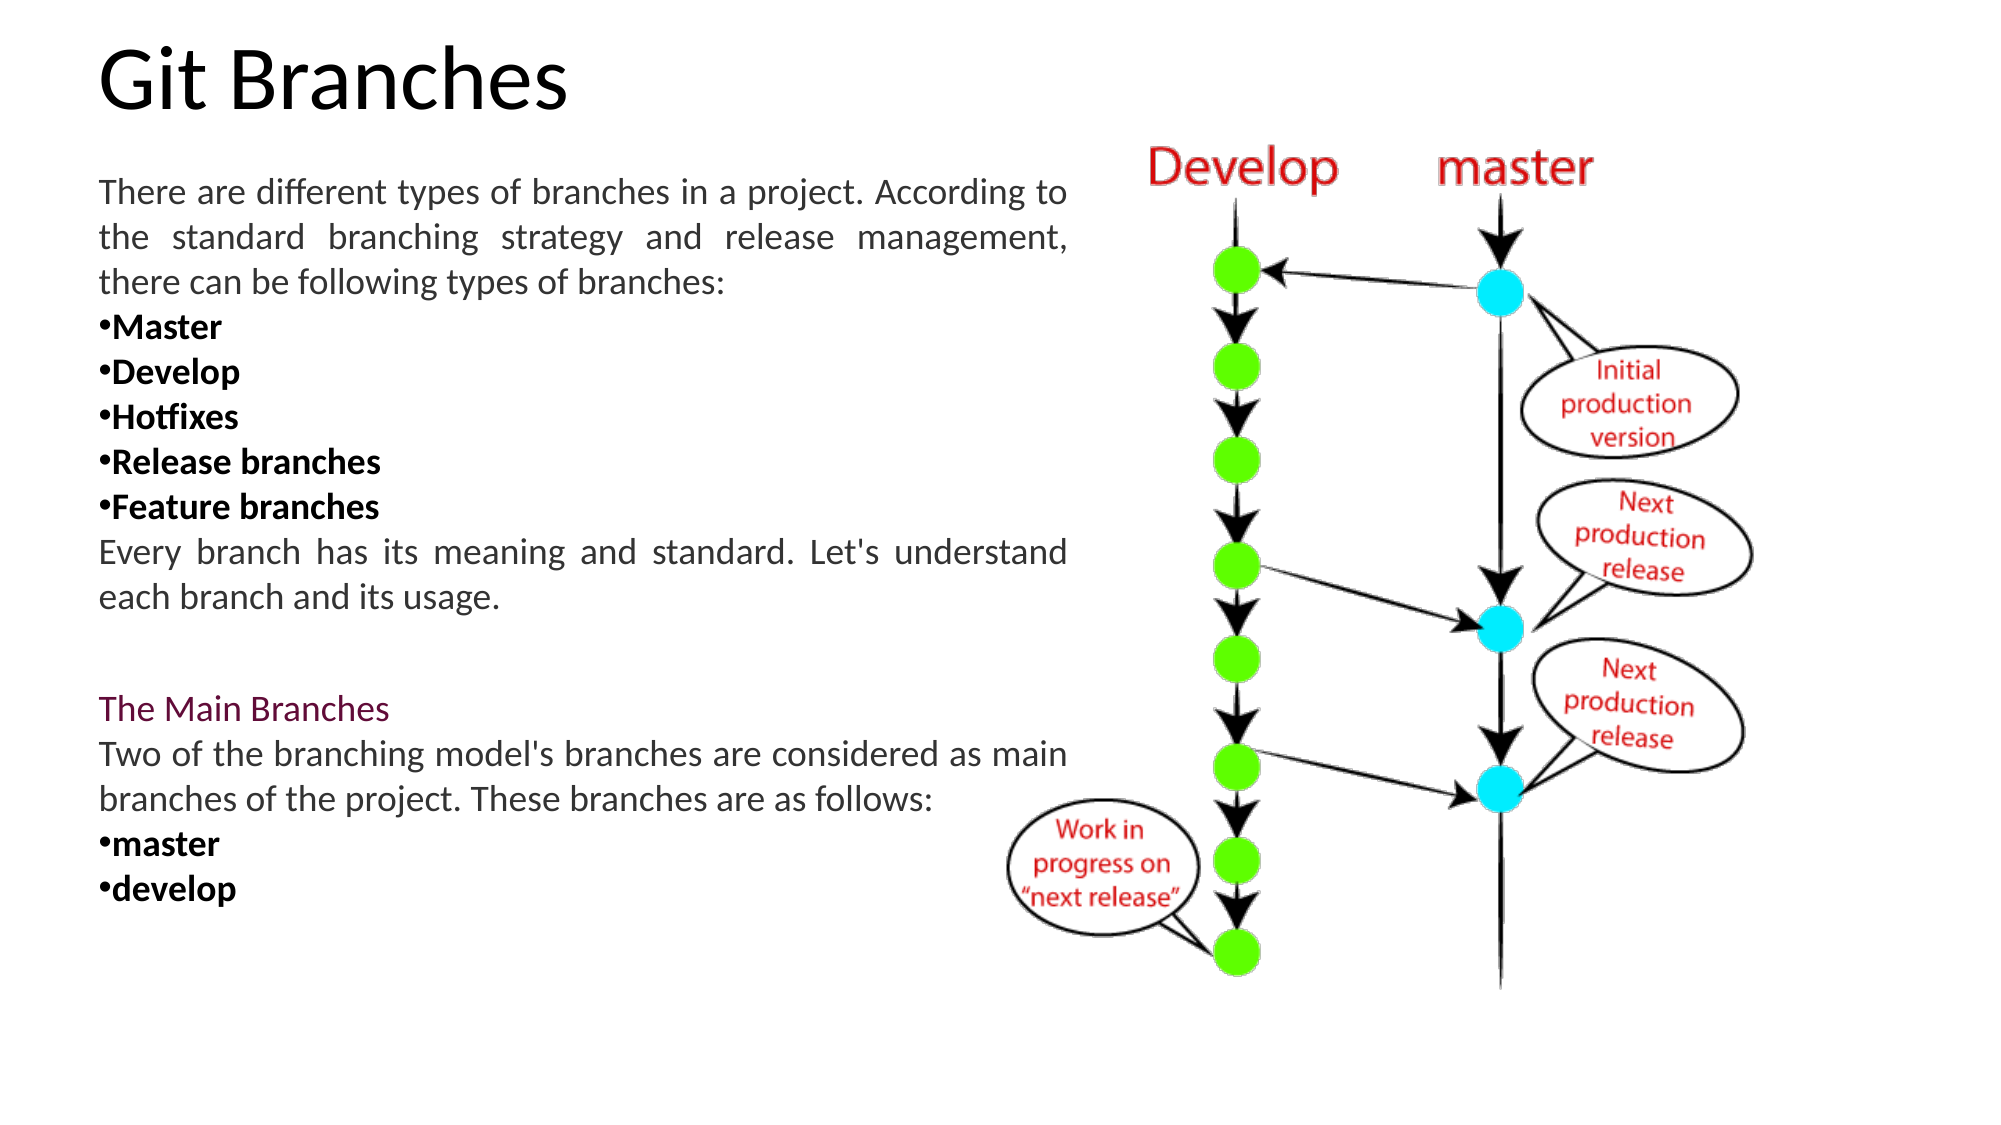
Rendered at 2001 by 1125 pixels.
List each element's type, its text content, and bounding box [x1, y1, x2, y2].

text_box There are different types of branches in a project. According to the standard branching strategy and release management, there can be following types of branches: Master Develop Hotfixes Release branches Feature branches Every branch has its meaning and standard. Let's understand each branch and its usage. [83, 159, 999, 625]
text_box Git Branches [83, 10, 1916, 135]
text_box The Main Branches Two of the branching model's branches are considered as main branches of the project. These branches are as follows: master develop [83, 677, 999, 917]
picture [999, 127, 1782, 1002]
